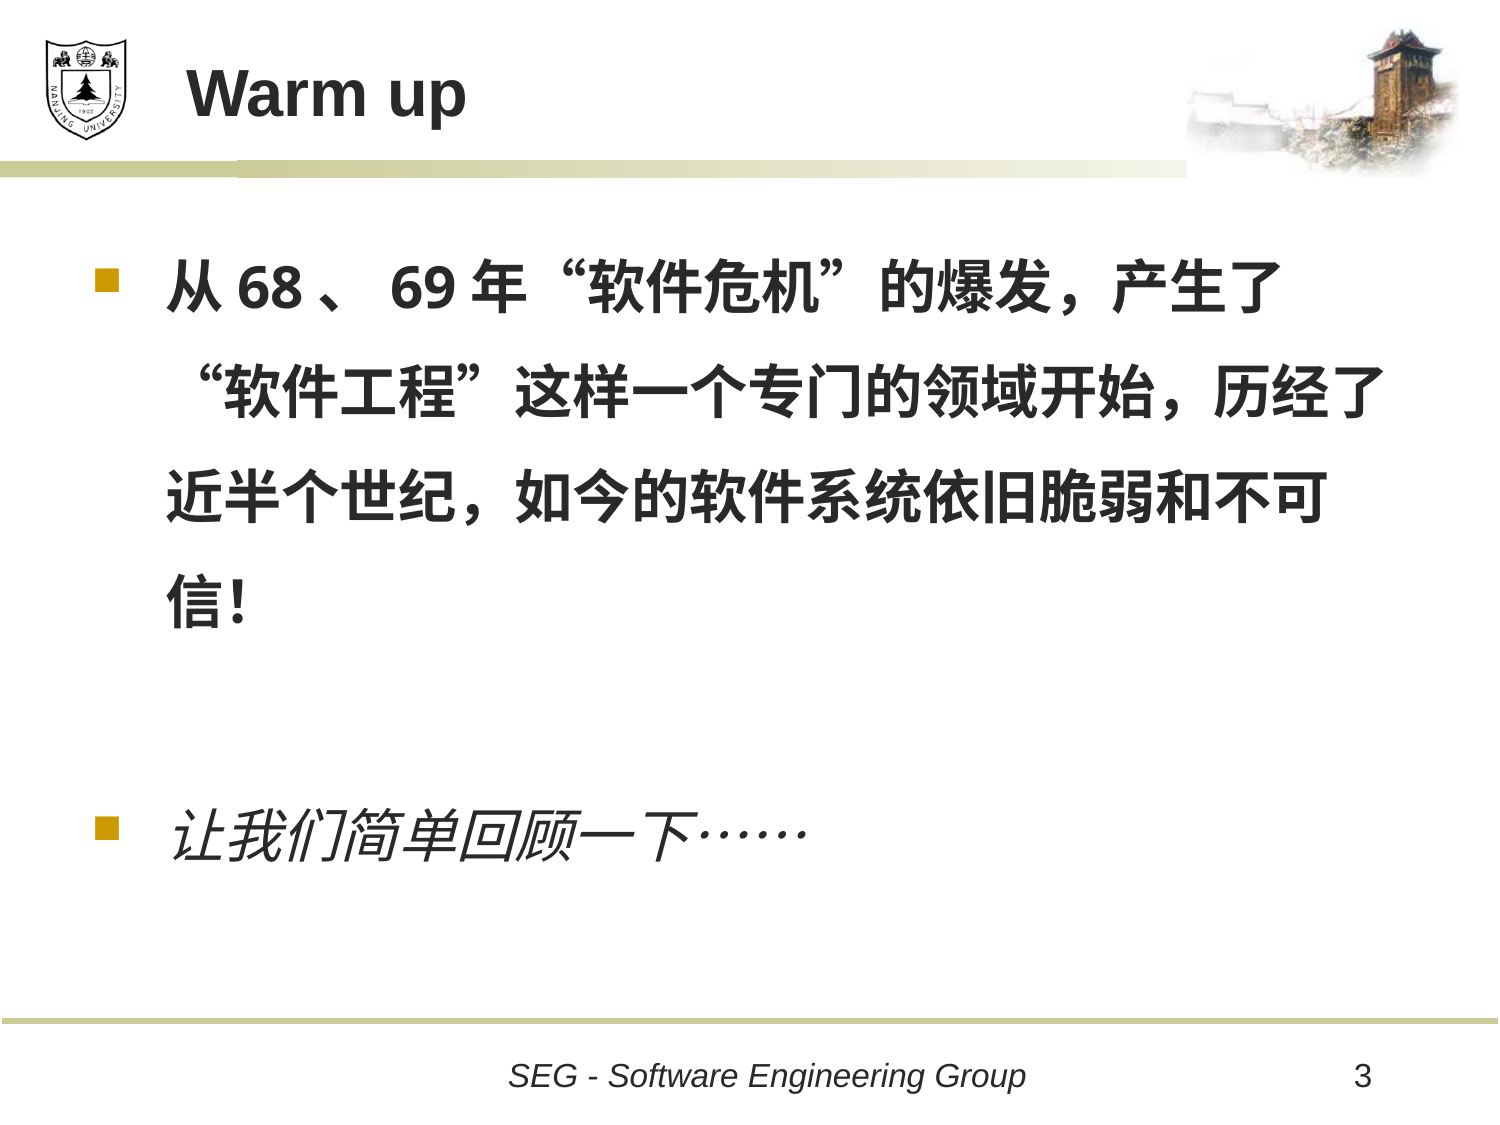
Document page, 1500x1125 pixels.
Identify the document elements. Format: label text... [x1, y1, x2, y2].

picture [2, 1018, 1498, 1024]
list 从68、69年“软件危机”的爆发，产生了“软件工程”这样一个专门的领域开始，历经了近半个世纪，如今的软件系统依旧脆弱和不可信！ 让我们简单回顾一下…… [76, 208, 1413, 964]
footer SEG - Software Engineering Group [336, 1046, 1200, 1107]
title Warm up [171, 42, 1093, 138]
picture [1187, 27, 1459, 178]
picture [41, 36, 131, 143]
slide_number 3 [1234, 1046, 1388, 1107]
